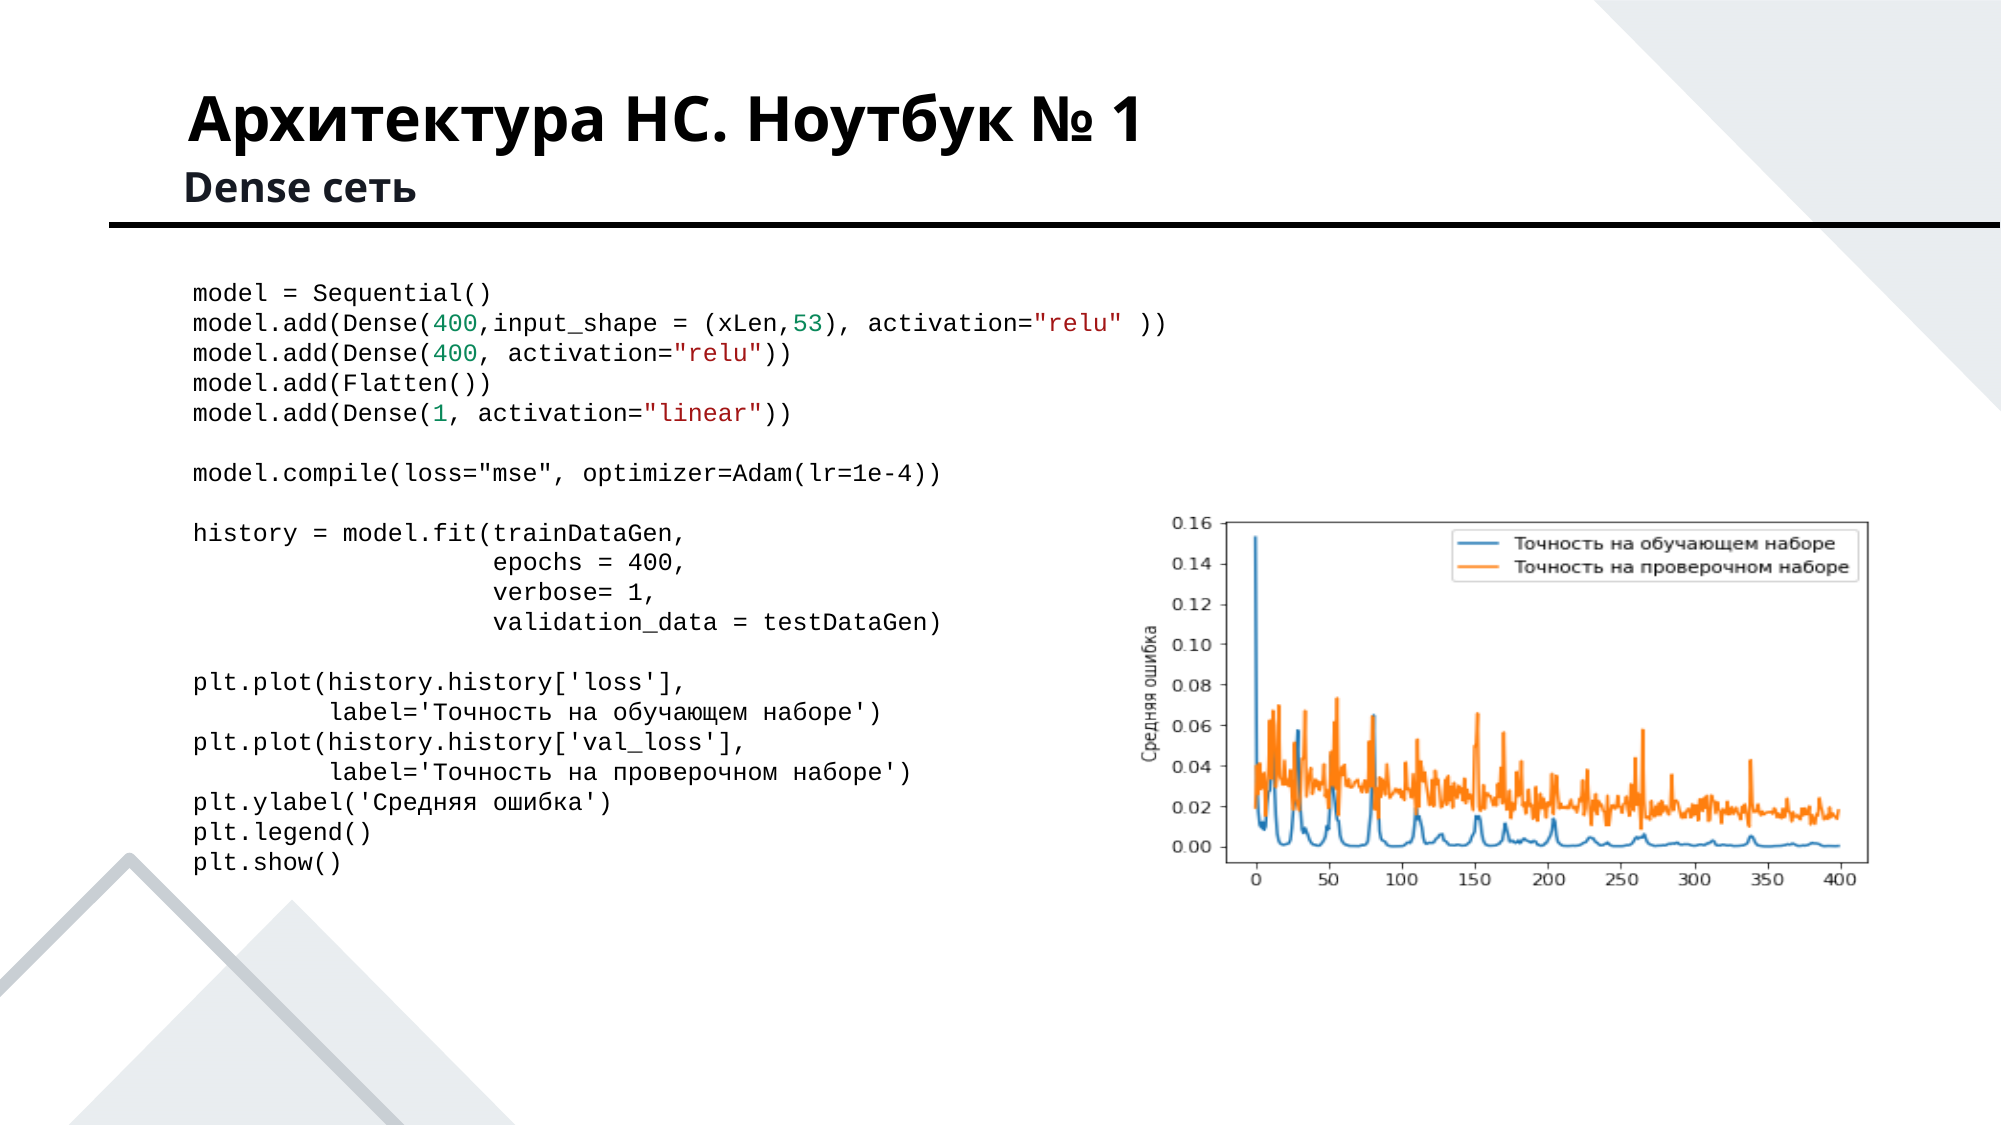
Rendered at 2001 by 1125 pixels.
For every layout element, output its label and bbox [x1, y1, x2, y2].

picture [1130, 505, 1882, 901]
text_box [0, 0, 2000, 1125]
